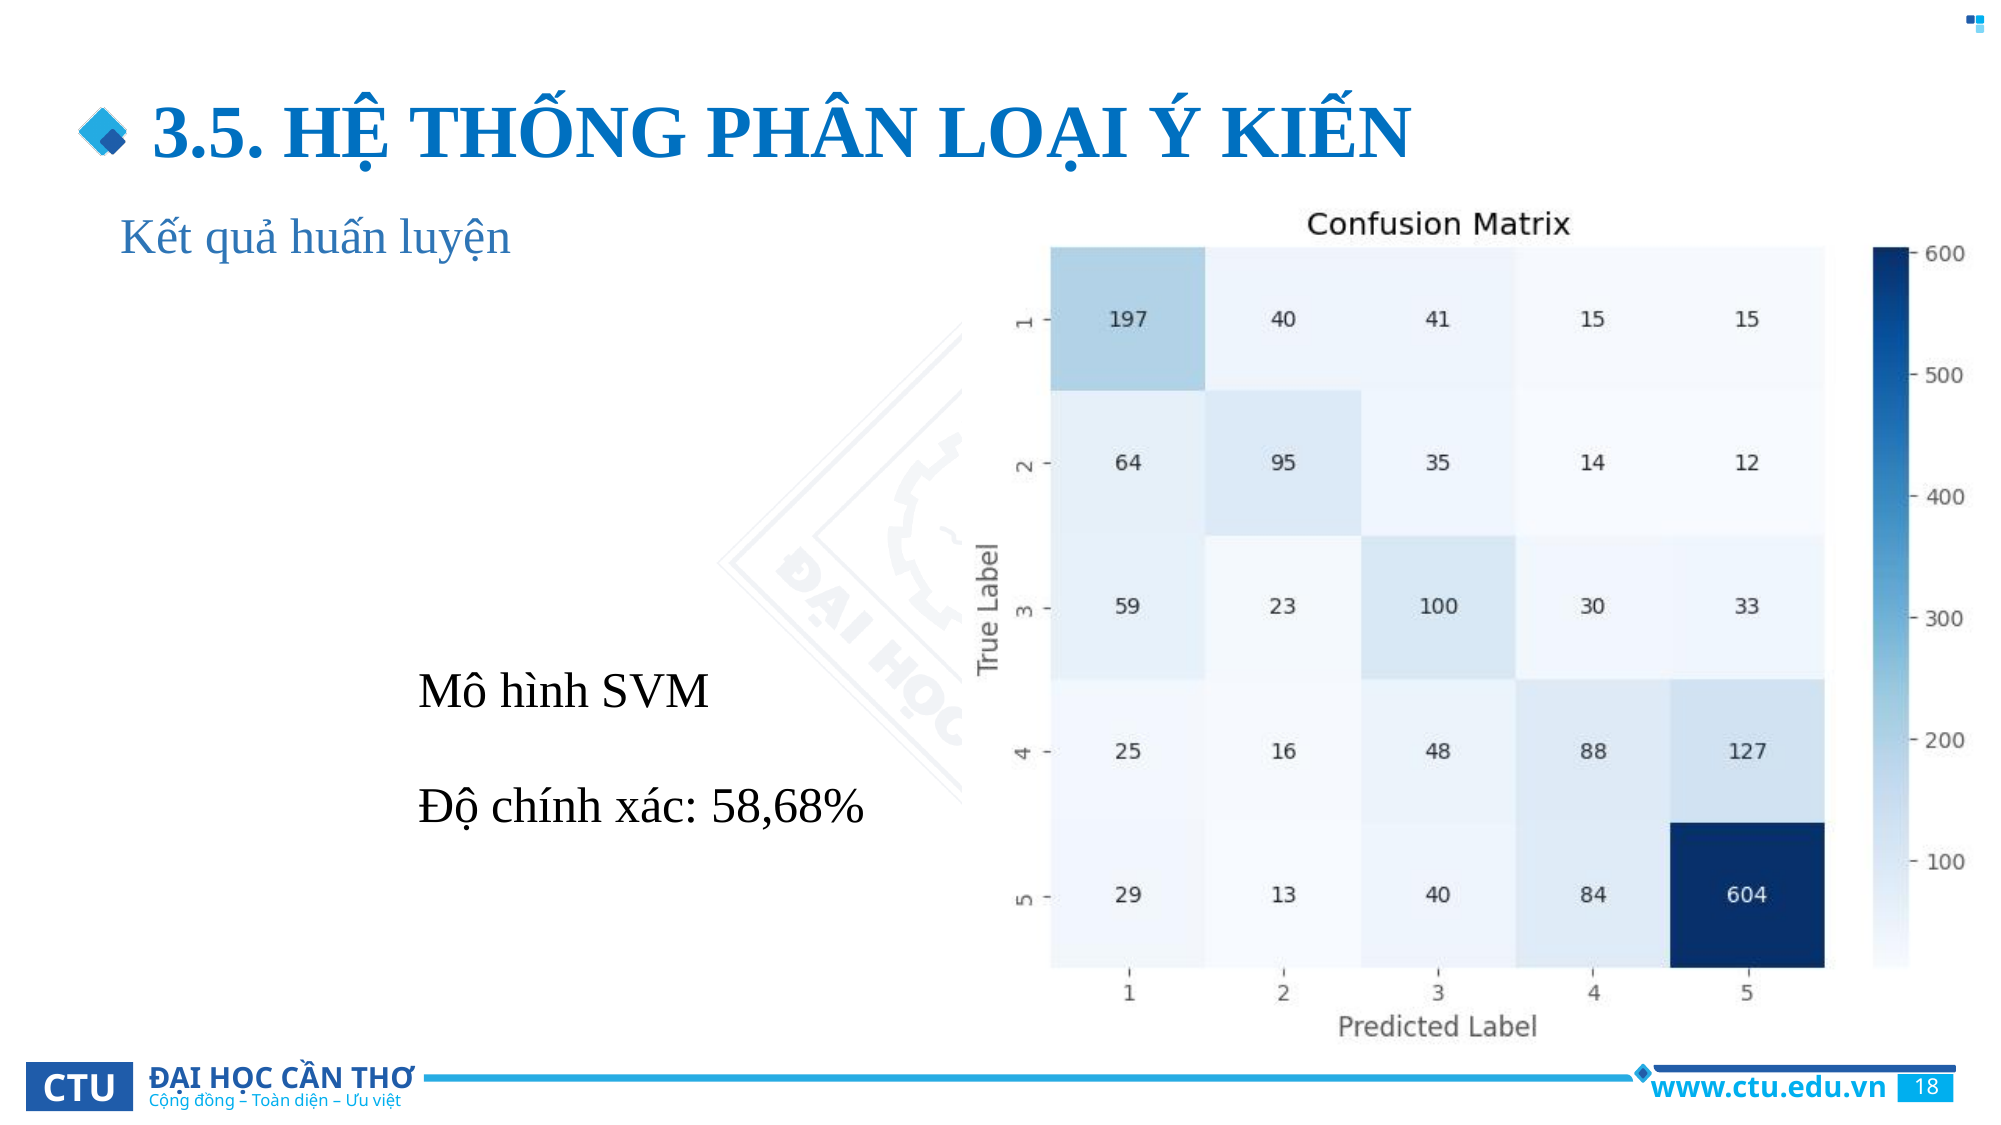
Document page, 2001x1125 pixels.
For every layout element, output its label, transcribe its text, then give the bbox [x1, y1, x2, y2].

text_box Mô hình SVM [403, 650, 924, 725]
picture [78, 107, 127, 156]
picture [962, 196, 1981, 1057]
text_box Kết quả huấn luyện [106, 196, 773, 271]
text_box Độ chính xác: 58,68% [403, 765, 898, 840]
title 3.5. HỆ THỐNG PHÂN LOẠI Ý KIẾN [137, 24, 1863, 243]
